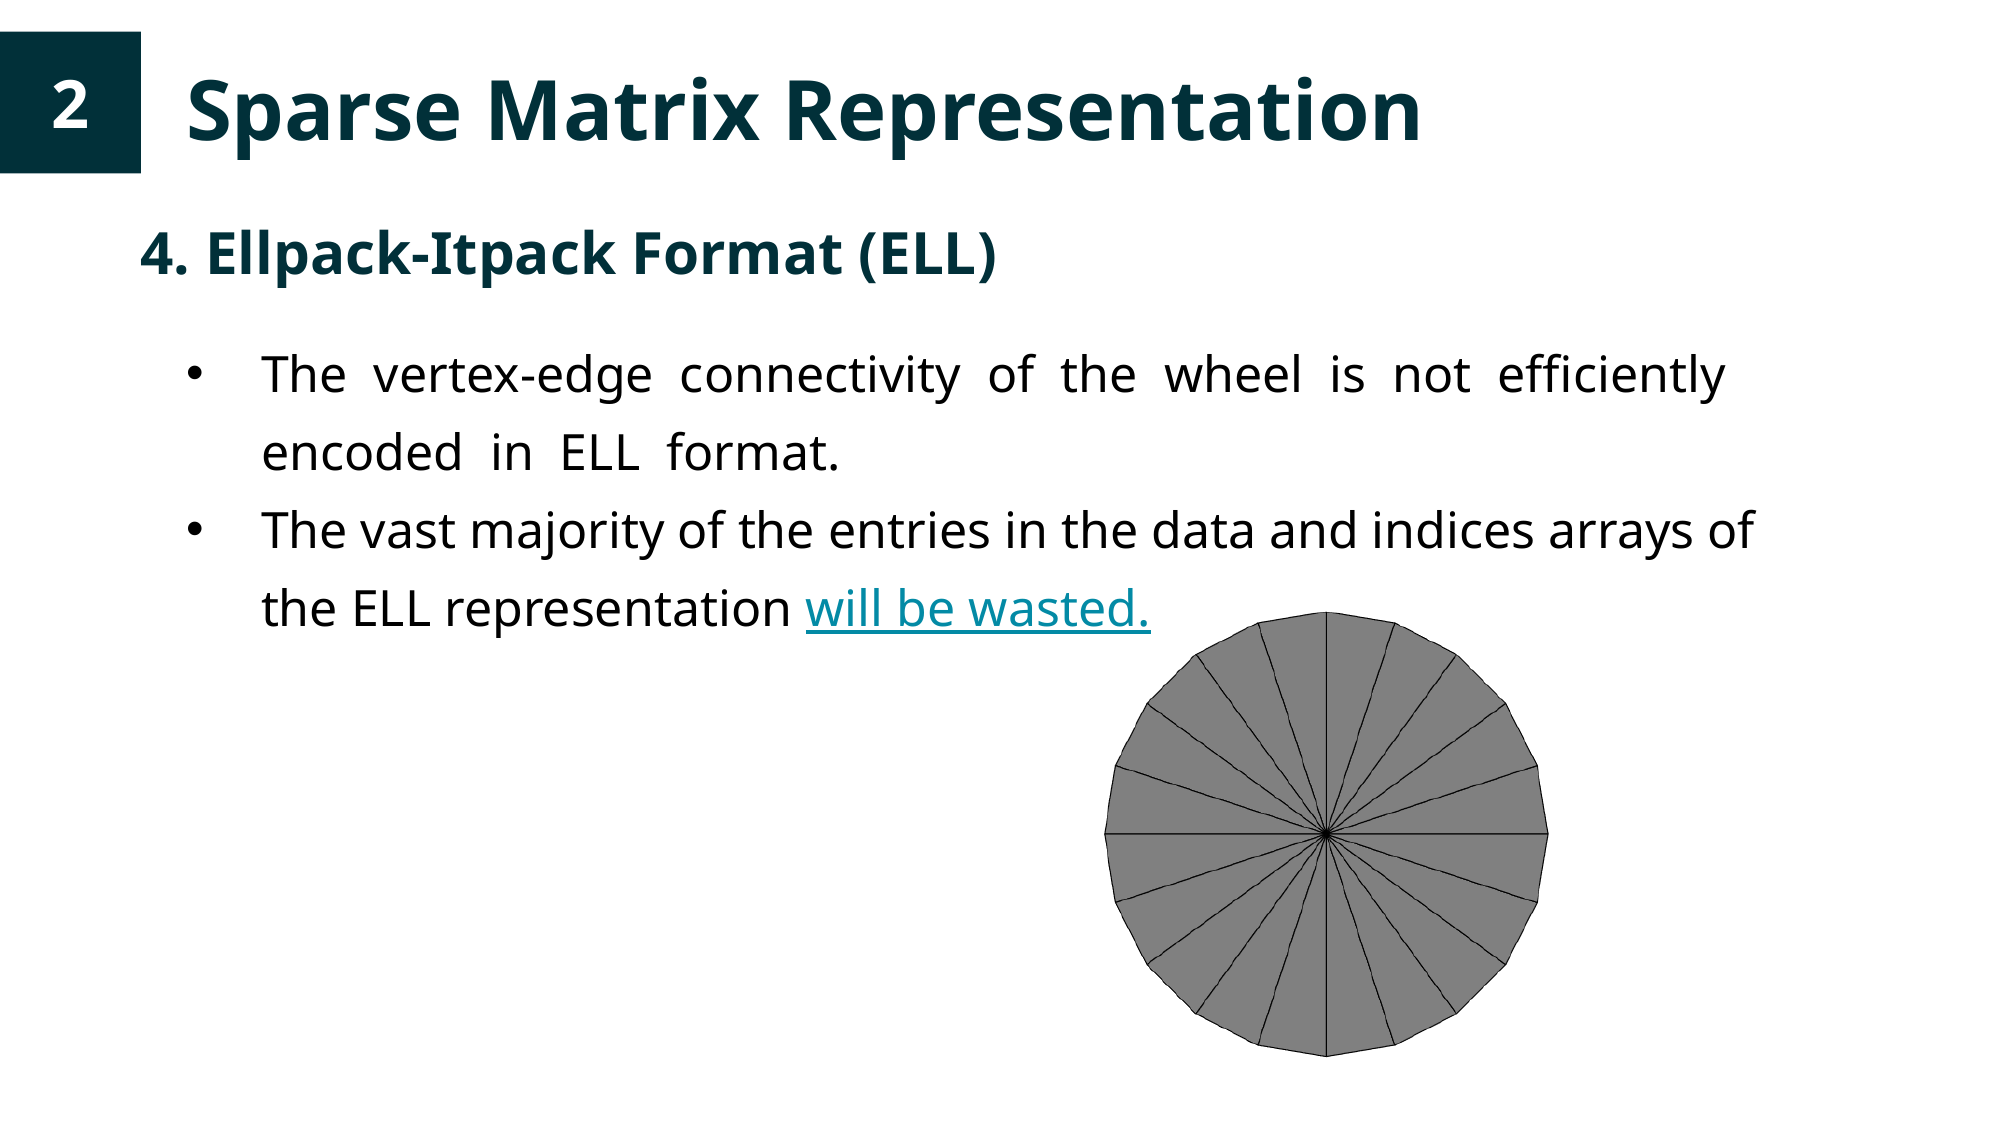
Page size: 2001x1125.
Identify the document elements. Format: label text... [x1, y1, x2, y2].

text_box Sparse Matrix Representation [171, 49, 1955, 165]
text_box The vertex-edge connectivity of the wheel is not efficiently encoded in ELL format. The vast majority of the entries in the data and indices arrays of the ELL representation will be wasted. [171, 316, 1851, 644]
text_box [0, 31, 142, 174]
text_box 4. Ellpack-Itpack Format (ELL) [125, 209, 1859, 294]
picture [801, 598, 1859, 1076]
text_box 2 [15, 54, 126, 150]
